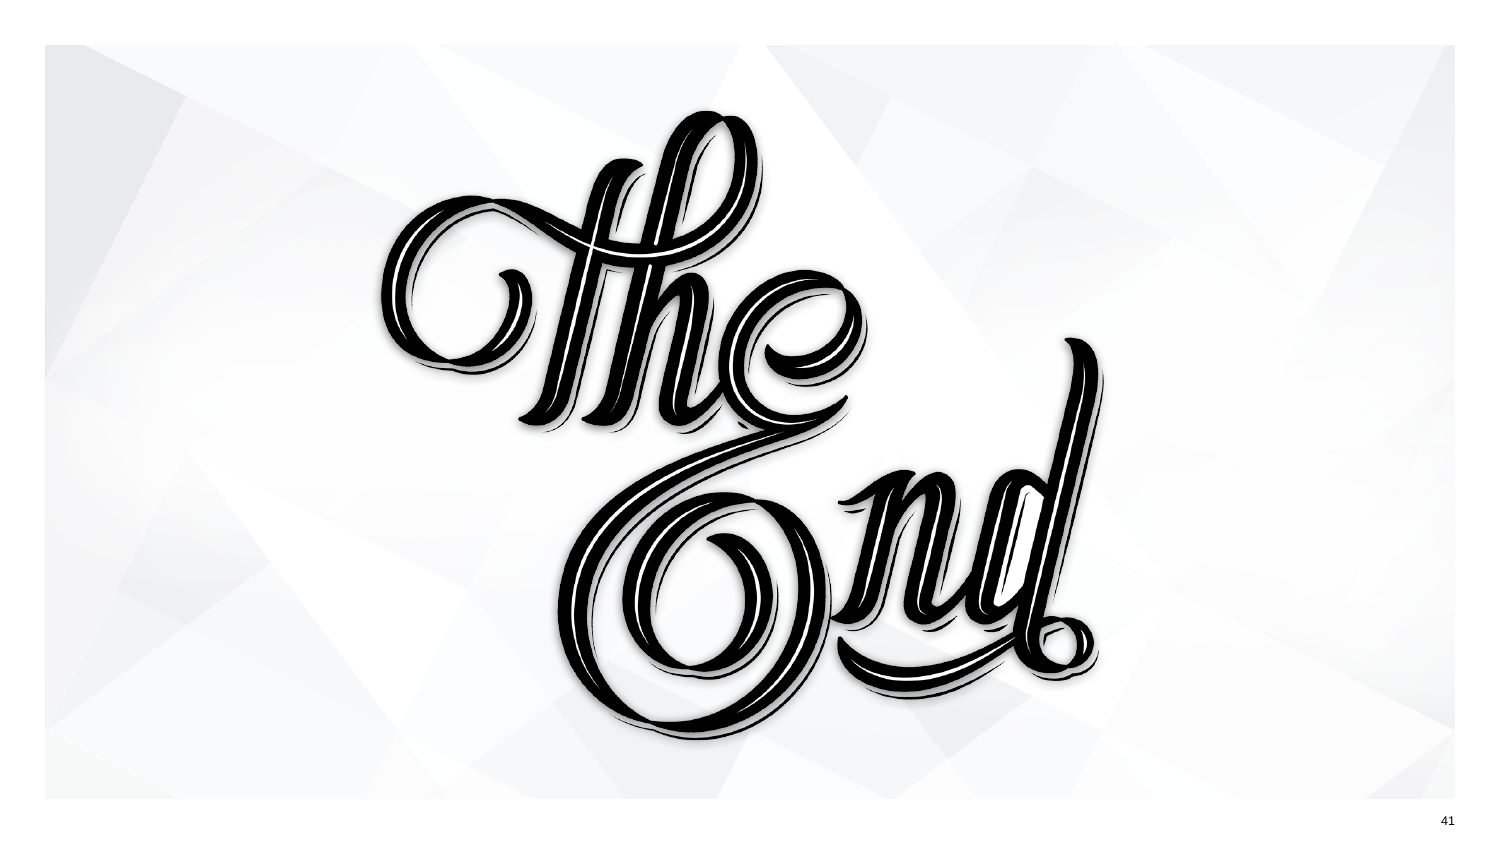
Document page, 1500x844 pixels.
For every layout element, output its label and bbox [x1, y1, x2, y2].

picture [45, 45, 1455, 799]
